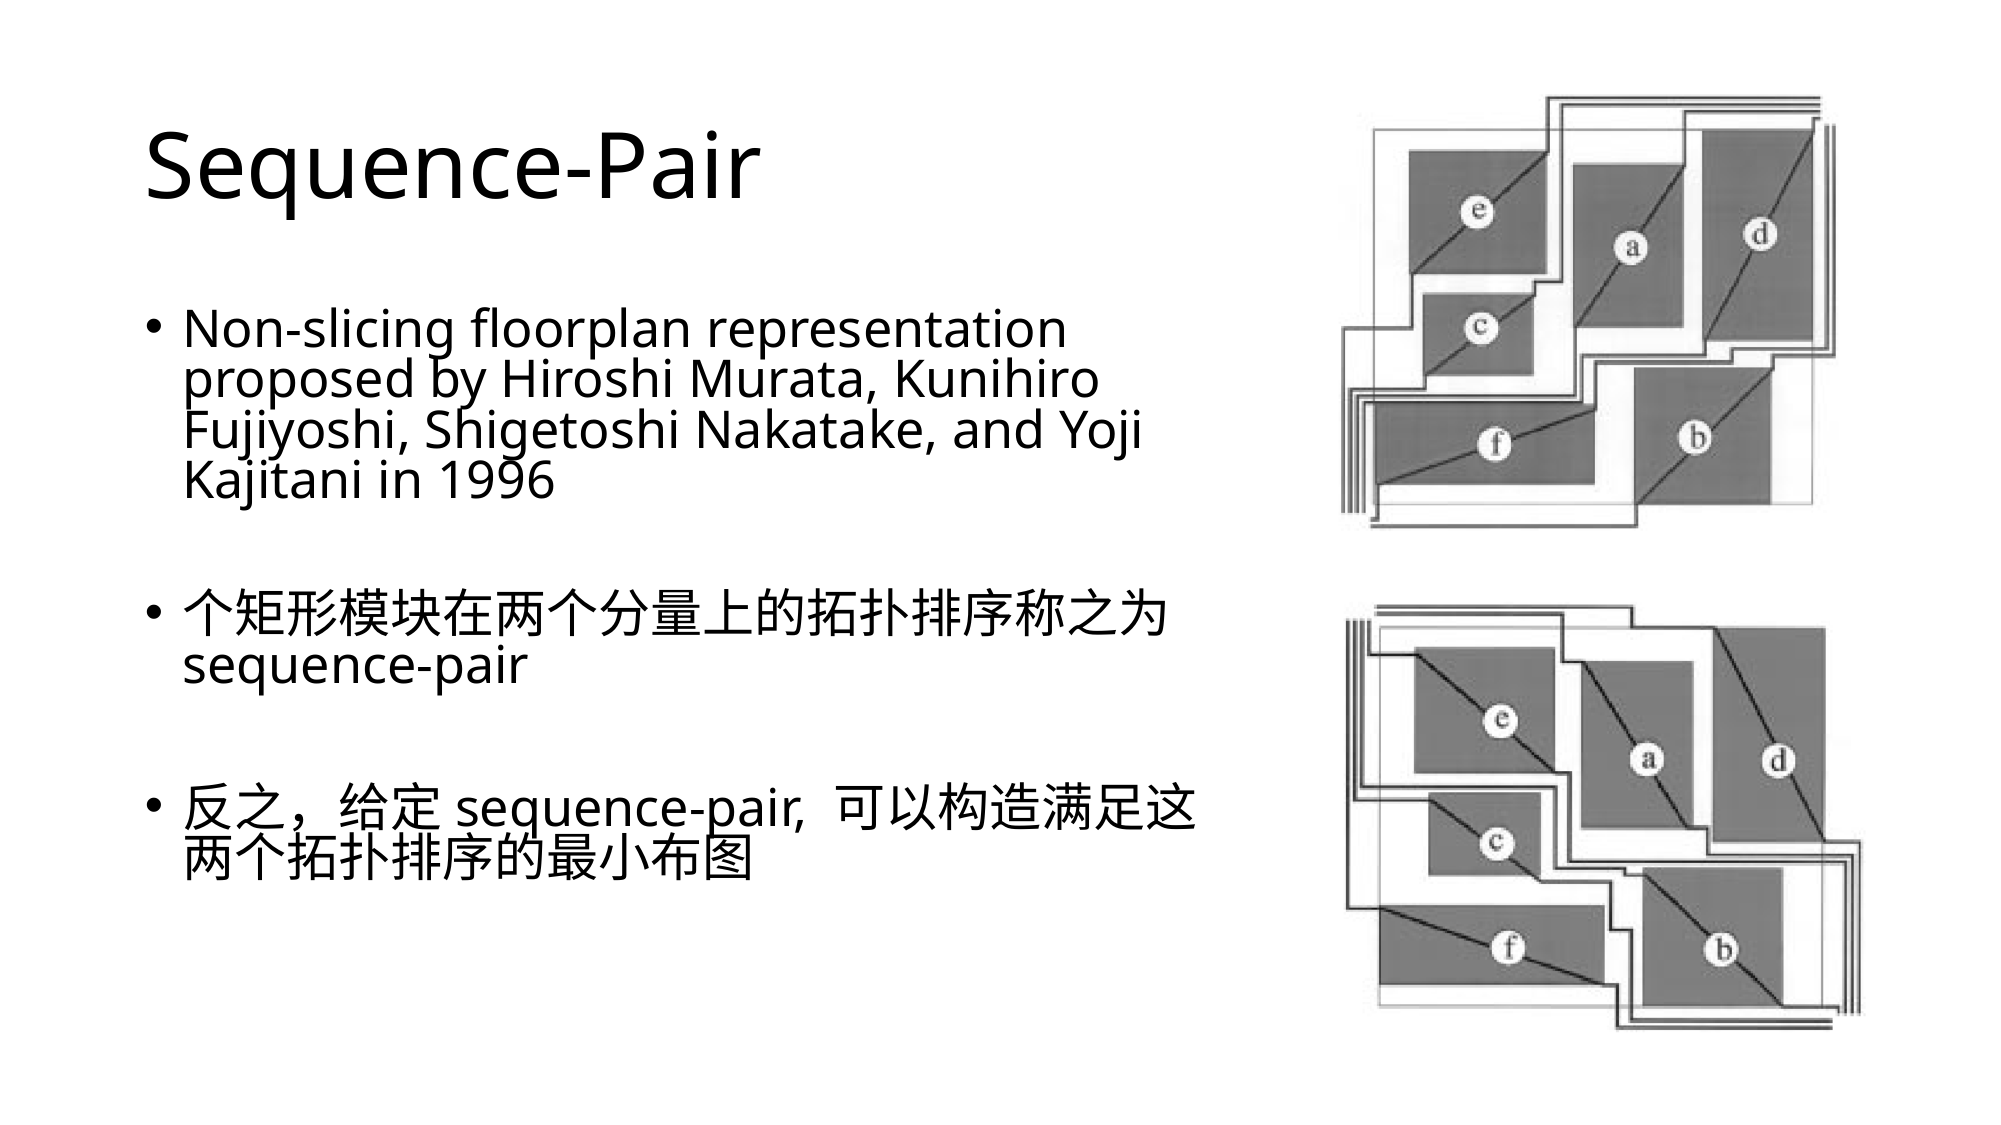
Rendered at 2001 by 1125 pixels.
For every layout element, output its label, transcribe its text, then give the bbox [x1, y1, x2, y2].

picture [1290, 59, 1863, 538]
picture [1272, 565, 1897, 1044]
title Sequence-Pair [136, 59, 1290, 278]
